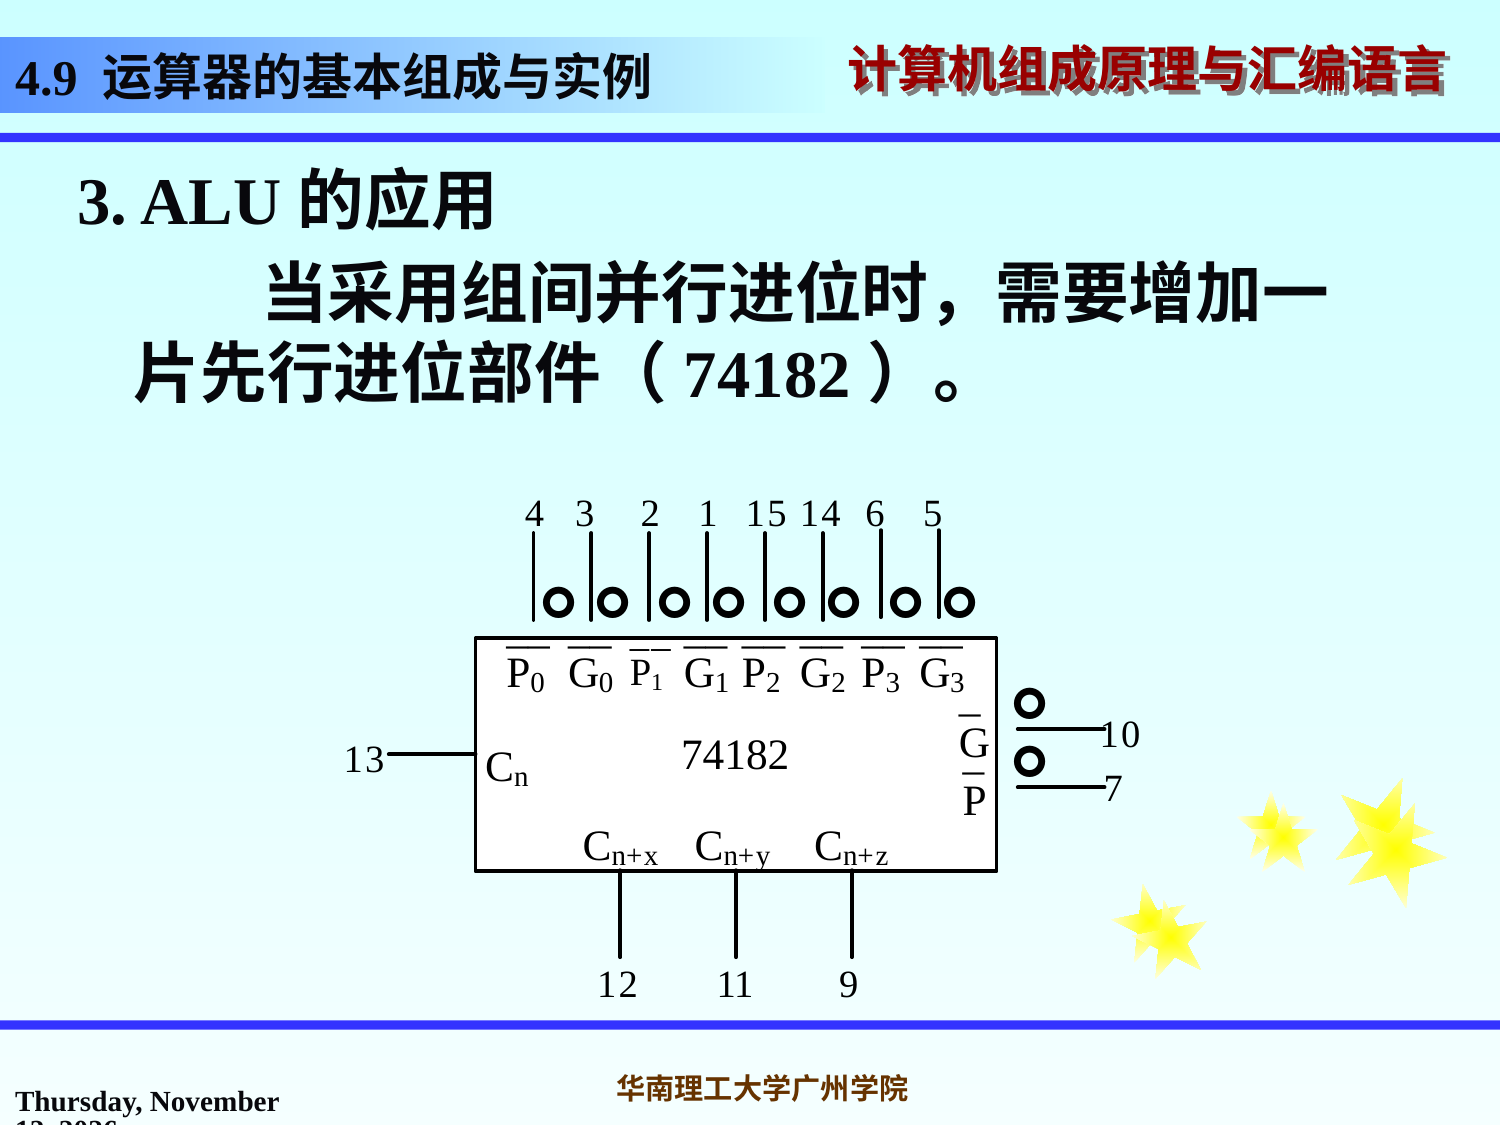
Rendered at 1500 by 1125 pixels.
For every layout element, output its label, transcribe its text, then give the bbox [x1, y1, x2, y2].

list 3. ALU的应用 当采用组间并行进位时，需要增加一片先行进位部件（74182）。 [62, 149, 1400, 991]
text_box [299, 462, 1213, 1039]
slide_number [0, 1050, 313, 1125]
title 4.9 运算器的基本组成与实例 [0, 37, 825, 113]
footer 华南理工大学广州学院 [525, 1050, 1000, 1125]
